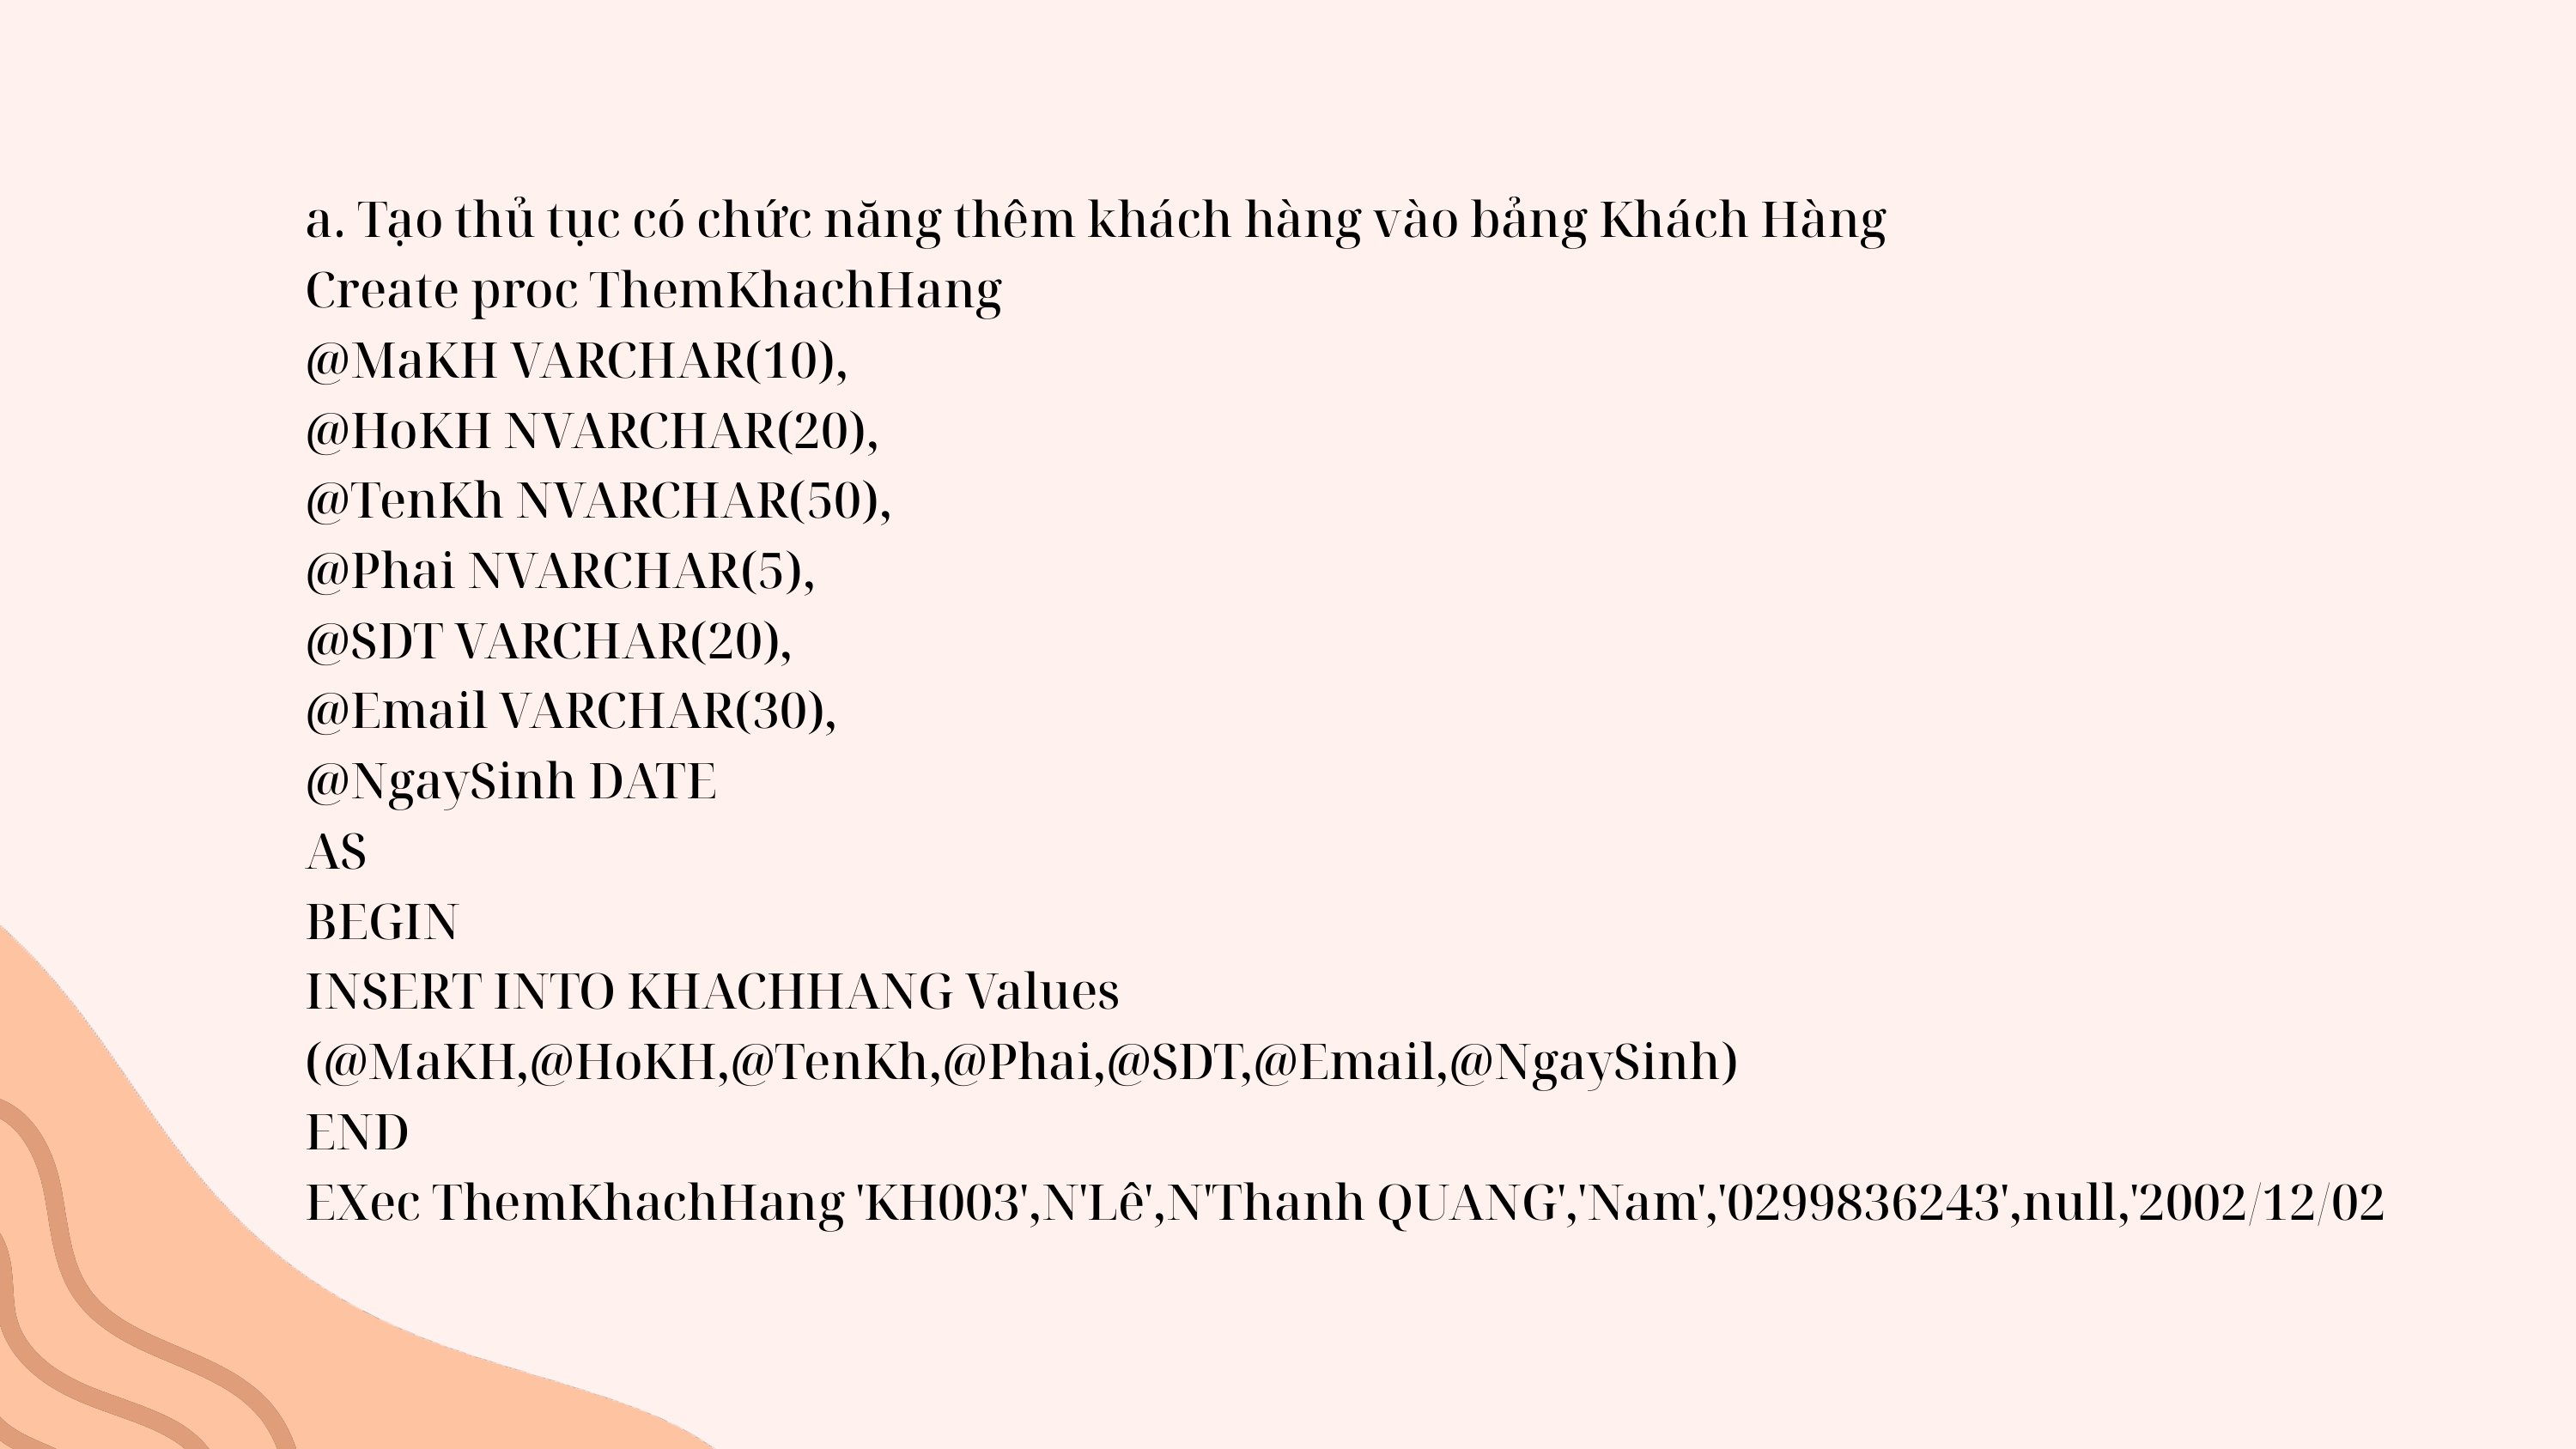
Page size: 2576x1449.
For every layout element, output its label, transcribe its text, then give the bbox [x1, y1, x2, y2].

text_box a. Tạo thủ tục có chức năng thêm khách hàng vào bảng Khách Hàng Create proc ThemKhachHang @MaKH VARCHAR(10), @HoKH NVARCHAR(20), @TenKh NVARCHAR(50), @Phai NVARCHAR(5), @SDT VARCHAR(20), @Email VARCHAR(30), @NgaySinh DATE AS BEGIN INSERT INTO KHACHHANG Values (@MaKH,@HoKH,@TenKh,@Phai,@SDT,@Email,@NgaySinh) END EXec ThemKhachHang 'KH003',N'Lê',N'Thanh QUANG','Nam','0299836243',null,'2002/12/02 [305, 177, 2404, 1230]
text_box [0, 800, 305, 1095]
text_box [306, 1230, 748, 1449]
text_box [0, 1095, 306, 1449]
